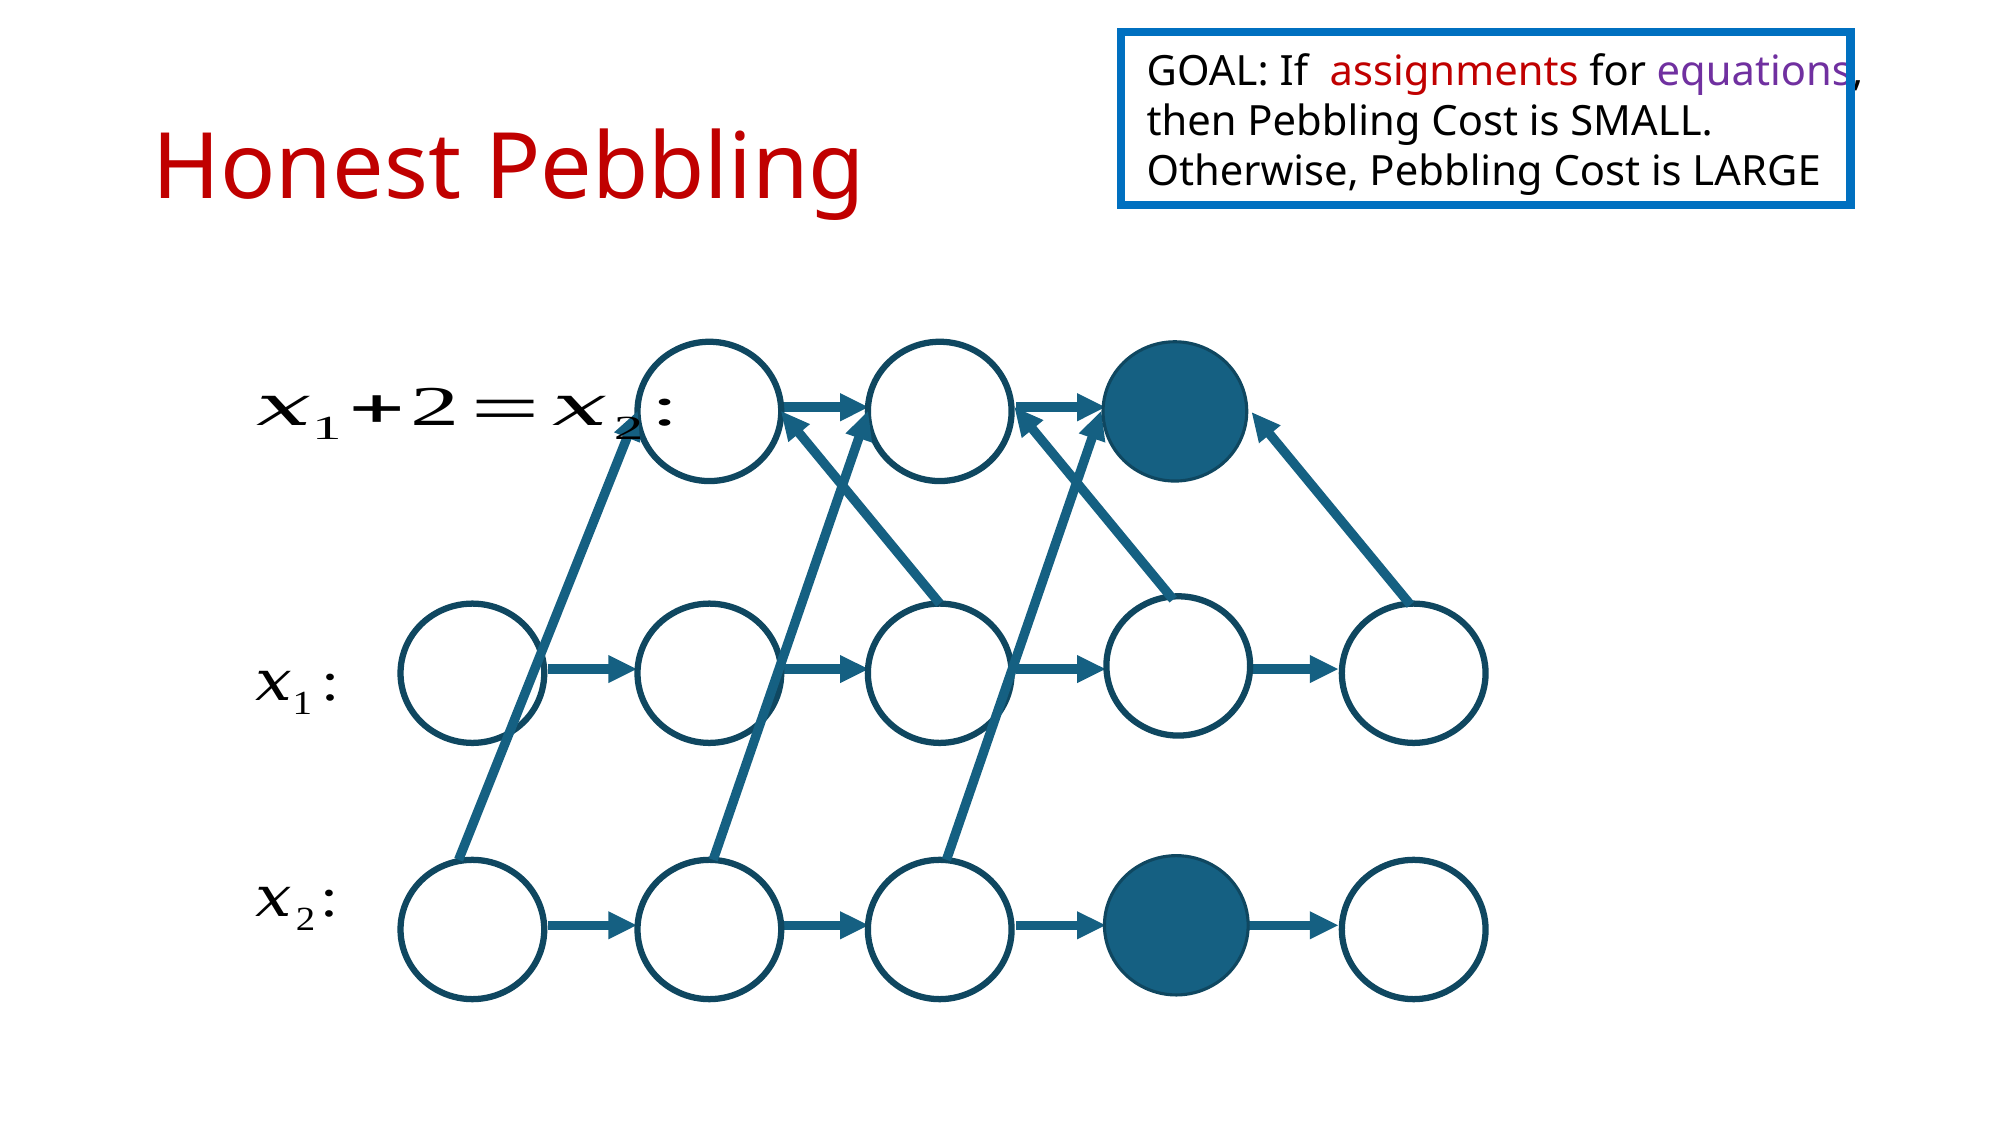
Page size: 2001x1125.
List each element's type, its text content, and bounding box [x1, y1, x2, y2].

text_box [780, 410, 941, 605]
text_box [635, 858, 783, 1001]
text_box [639, 602, 712, 745]
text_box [458, 410, 639, 861]
text_box [866, 340, 1014, 483]
text_box [1104, 594, 1252, 738]
text_box [869, 602, 945, 745]
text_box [1251, 412, 1411, 606]
text_box [1102, 854, 1250, 997]
text_box [1119, 31, 1852, 207]
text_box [945, 410, 1102, 861]
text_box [1014, 406, 1174, 601]
text_box [866, 858, 1014, 1001]
text_box [398, 603, 458, 744]
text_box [712, 410, 869, 861]
text_box [398, 860, 546, 1001]
text_box [1101, 340, 1249, 483]
title Honest Pebbling [137, 59, 1863, 278]
text_box [1340, 858, 1488, 1001]
text_box [1340, 602, 1488, 745]
text_box [635, 340, 783, 483]
